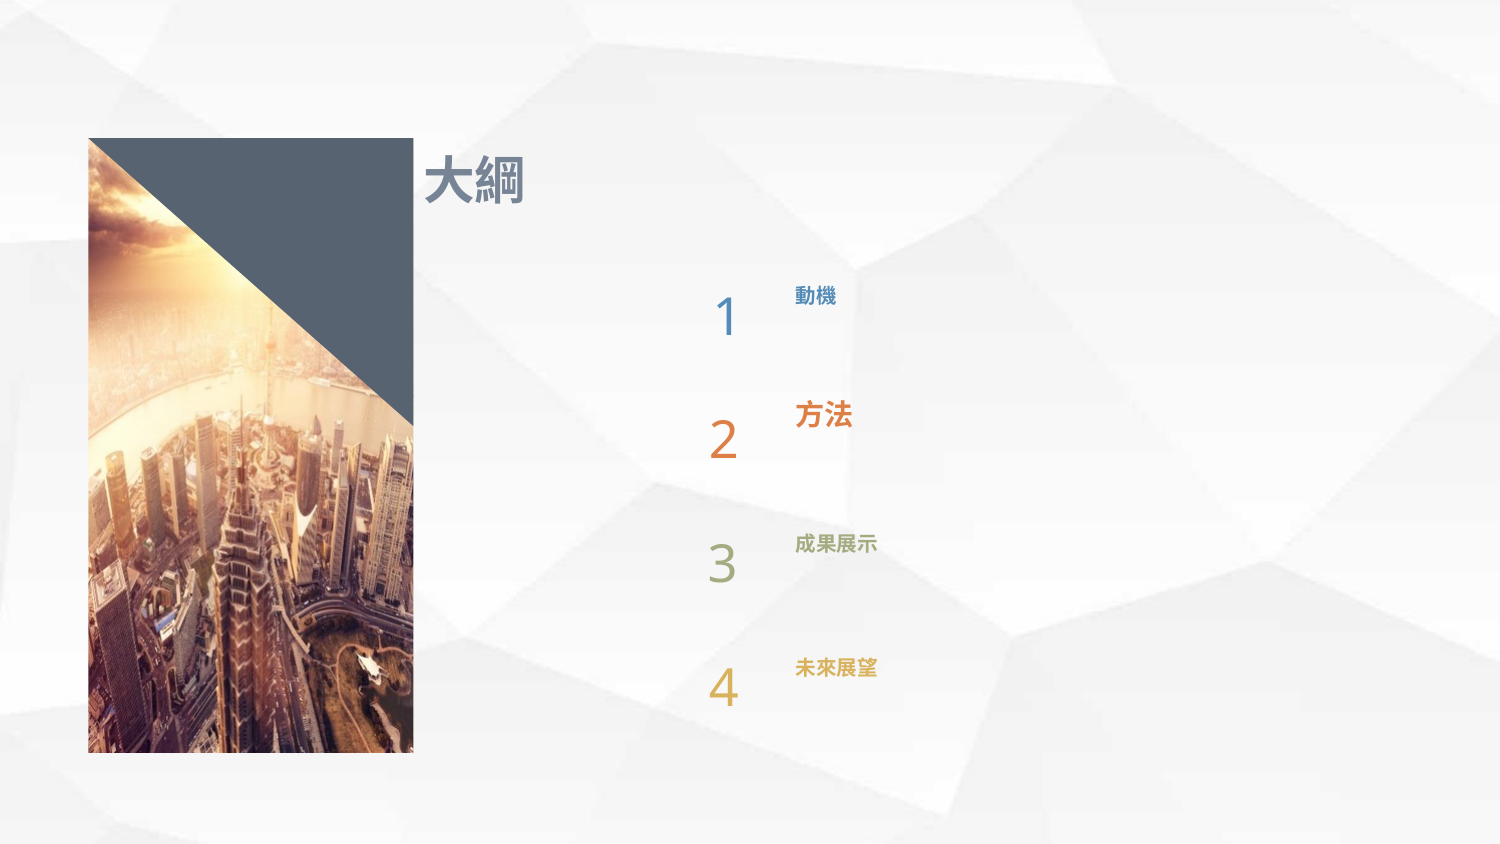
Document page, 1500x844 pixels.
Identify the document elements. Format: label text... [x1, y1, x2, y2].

text_box [88, 138, 414, 427]
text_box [736, 527, 1225, 598]
picture [0, 0, 1500, 844]
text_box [736, 279, 1225, 350]
text_box 2 [693, 395, 749, 483]
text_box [736, 651, 1225, 722]
text_box 4 [694, 642, 749, 730]
text_box 大綱 [423, 139, 769, 215]
text_box [86, 136, 415, 755]
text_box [736, 374, 1270, 474]
text_box 3 [693, 519, 750, 607]
text_box 1 [697, 271, 745, 359]
